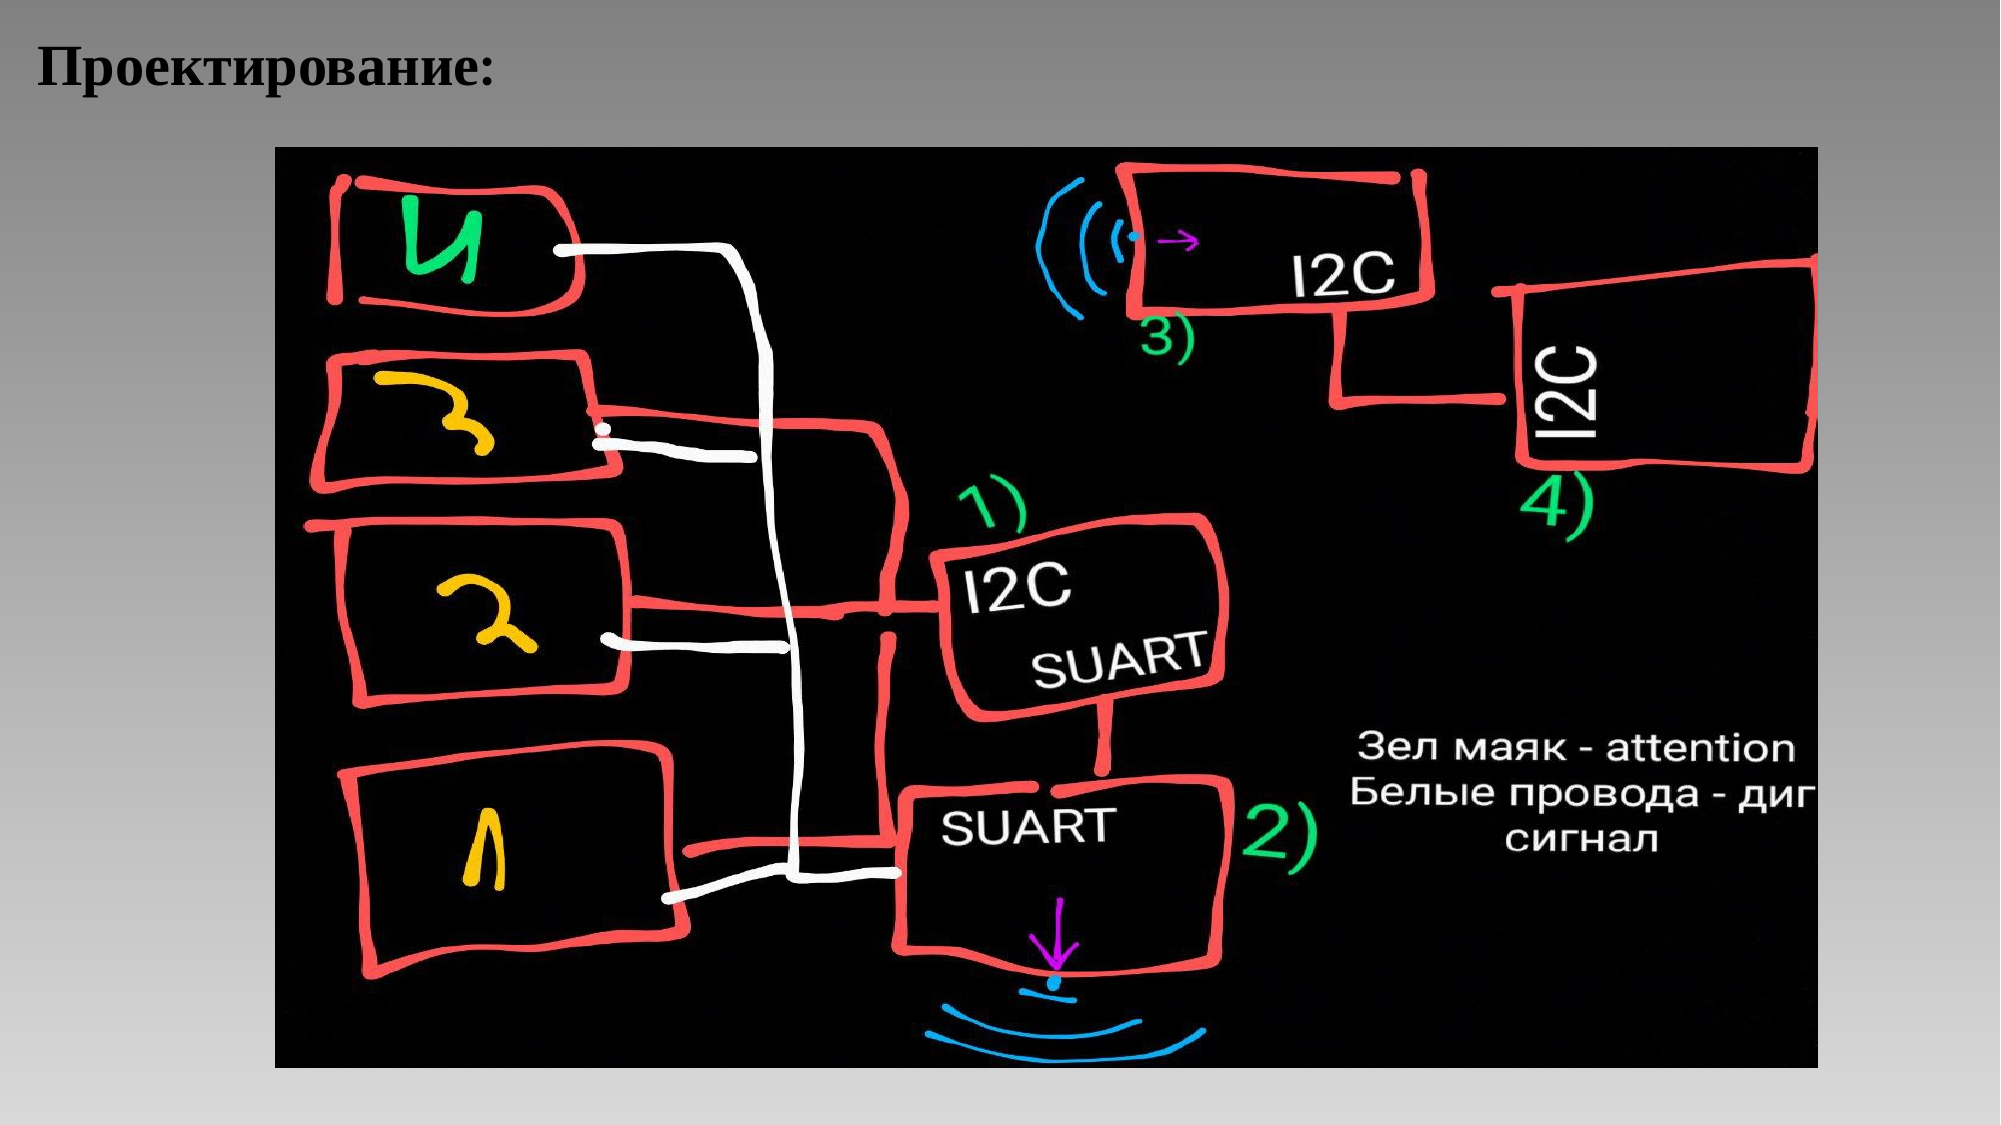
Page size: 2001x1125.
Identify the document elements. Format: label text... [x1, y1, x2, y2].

text_box Проектирование: [22, 19, 528, 105]
picture [275, 147, 1818, 1068]
